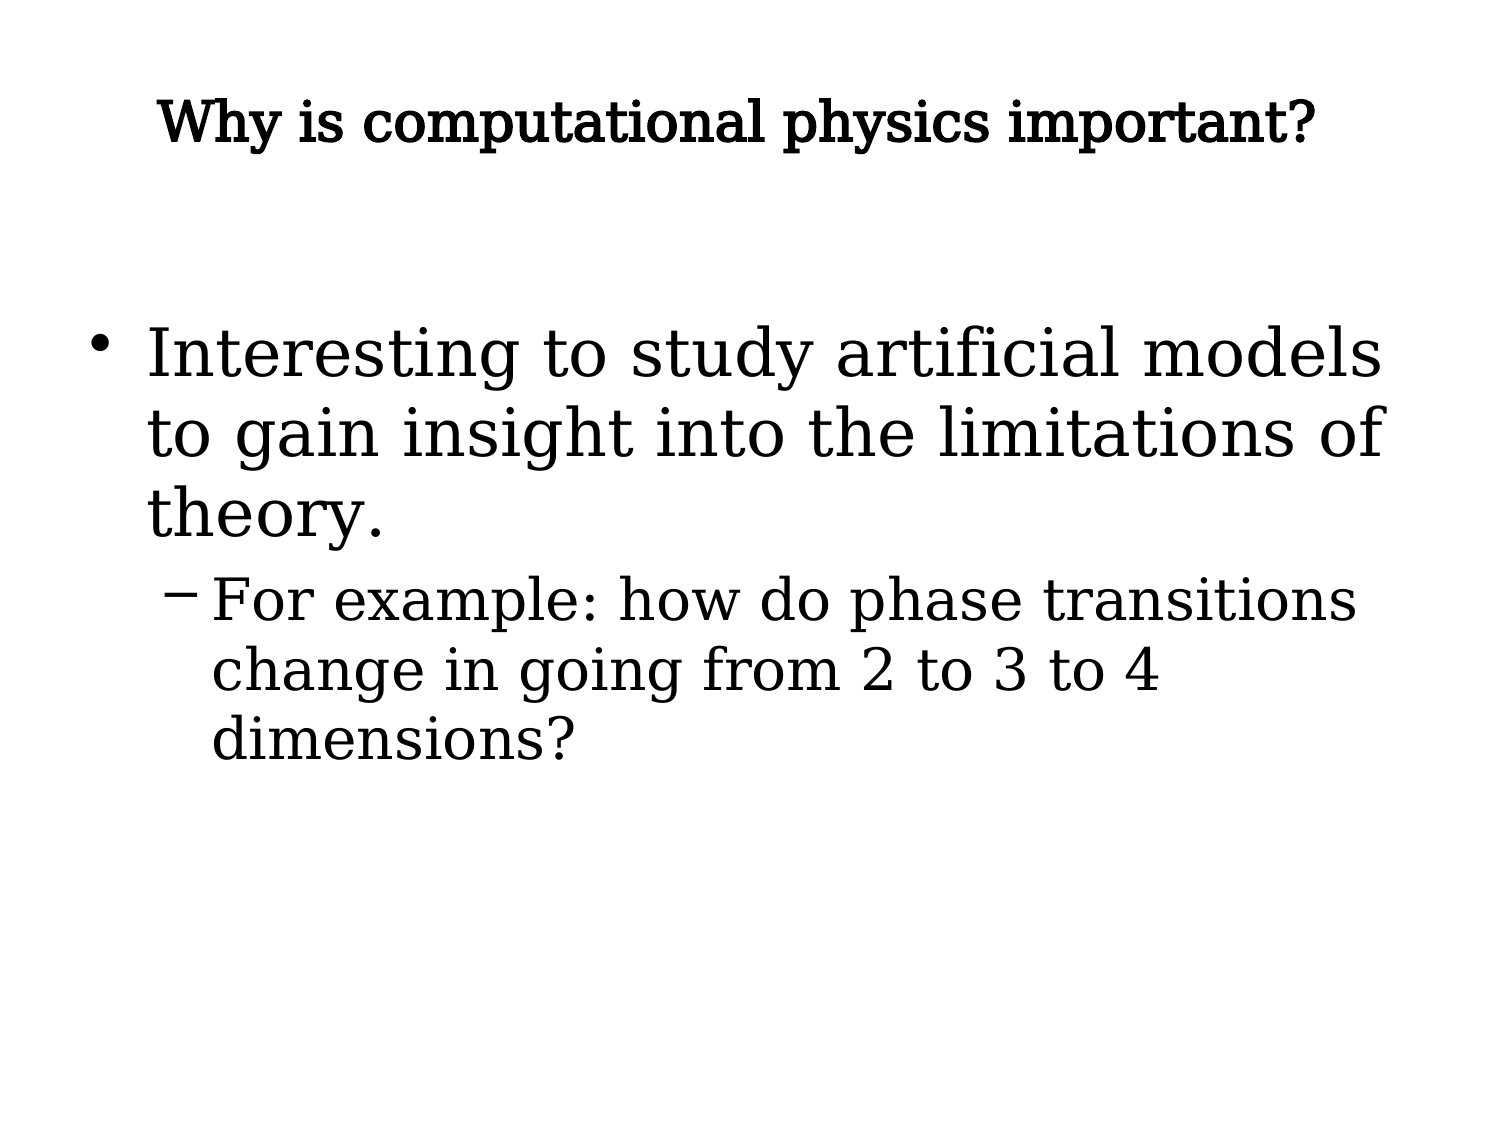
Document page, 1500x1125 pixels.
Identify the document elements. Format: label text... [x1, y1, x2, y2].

text_box Interesting to study artificial models to gain insight into the limitations of theory. For example: how do phase transitions change in going from 2 to 3 to 4 dimensions? [74, 302, 1425, 799]
text_box Why is computational physics important? [62, 78, 1413, 194]
